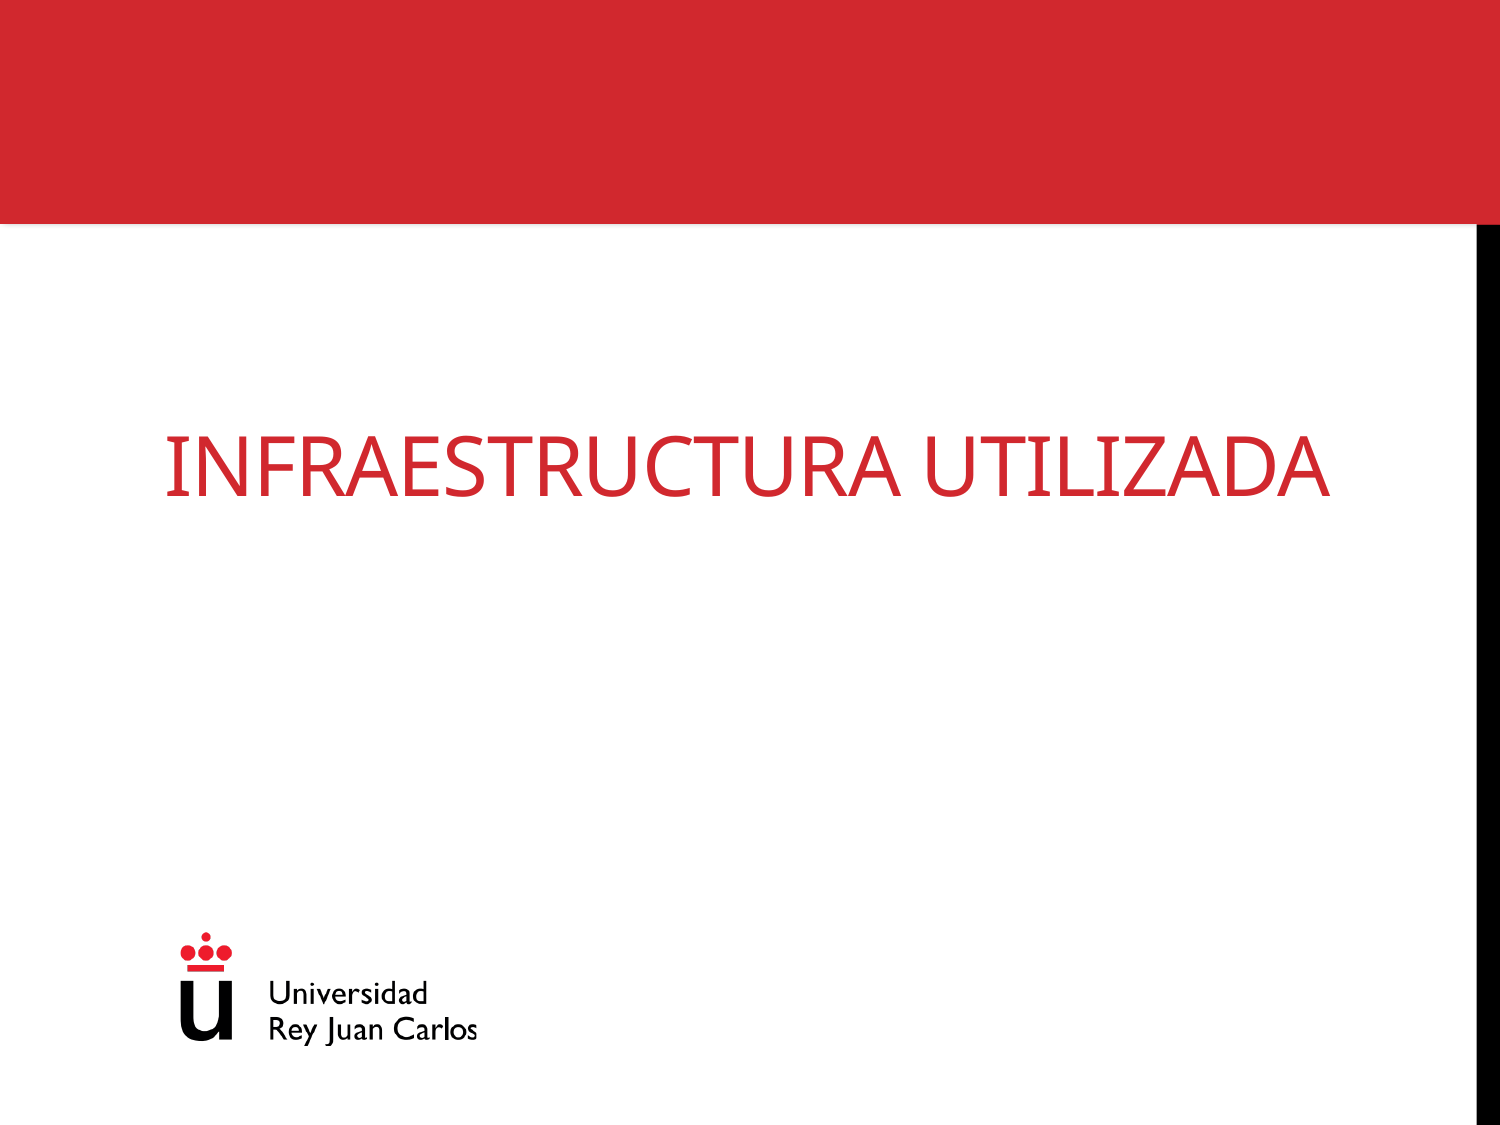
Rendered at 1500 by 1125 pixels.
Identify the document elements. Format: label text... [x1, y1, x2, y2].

picture [180, 931, 477, 1046]
text_box [0, 0, 1500, 225]
text_box INFRAESTRUCTURA UTILIZADA [149, 318, 1382, 521]
